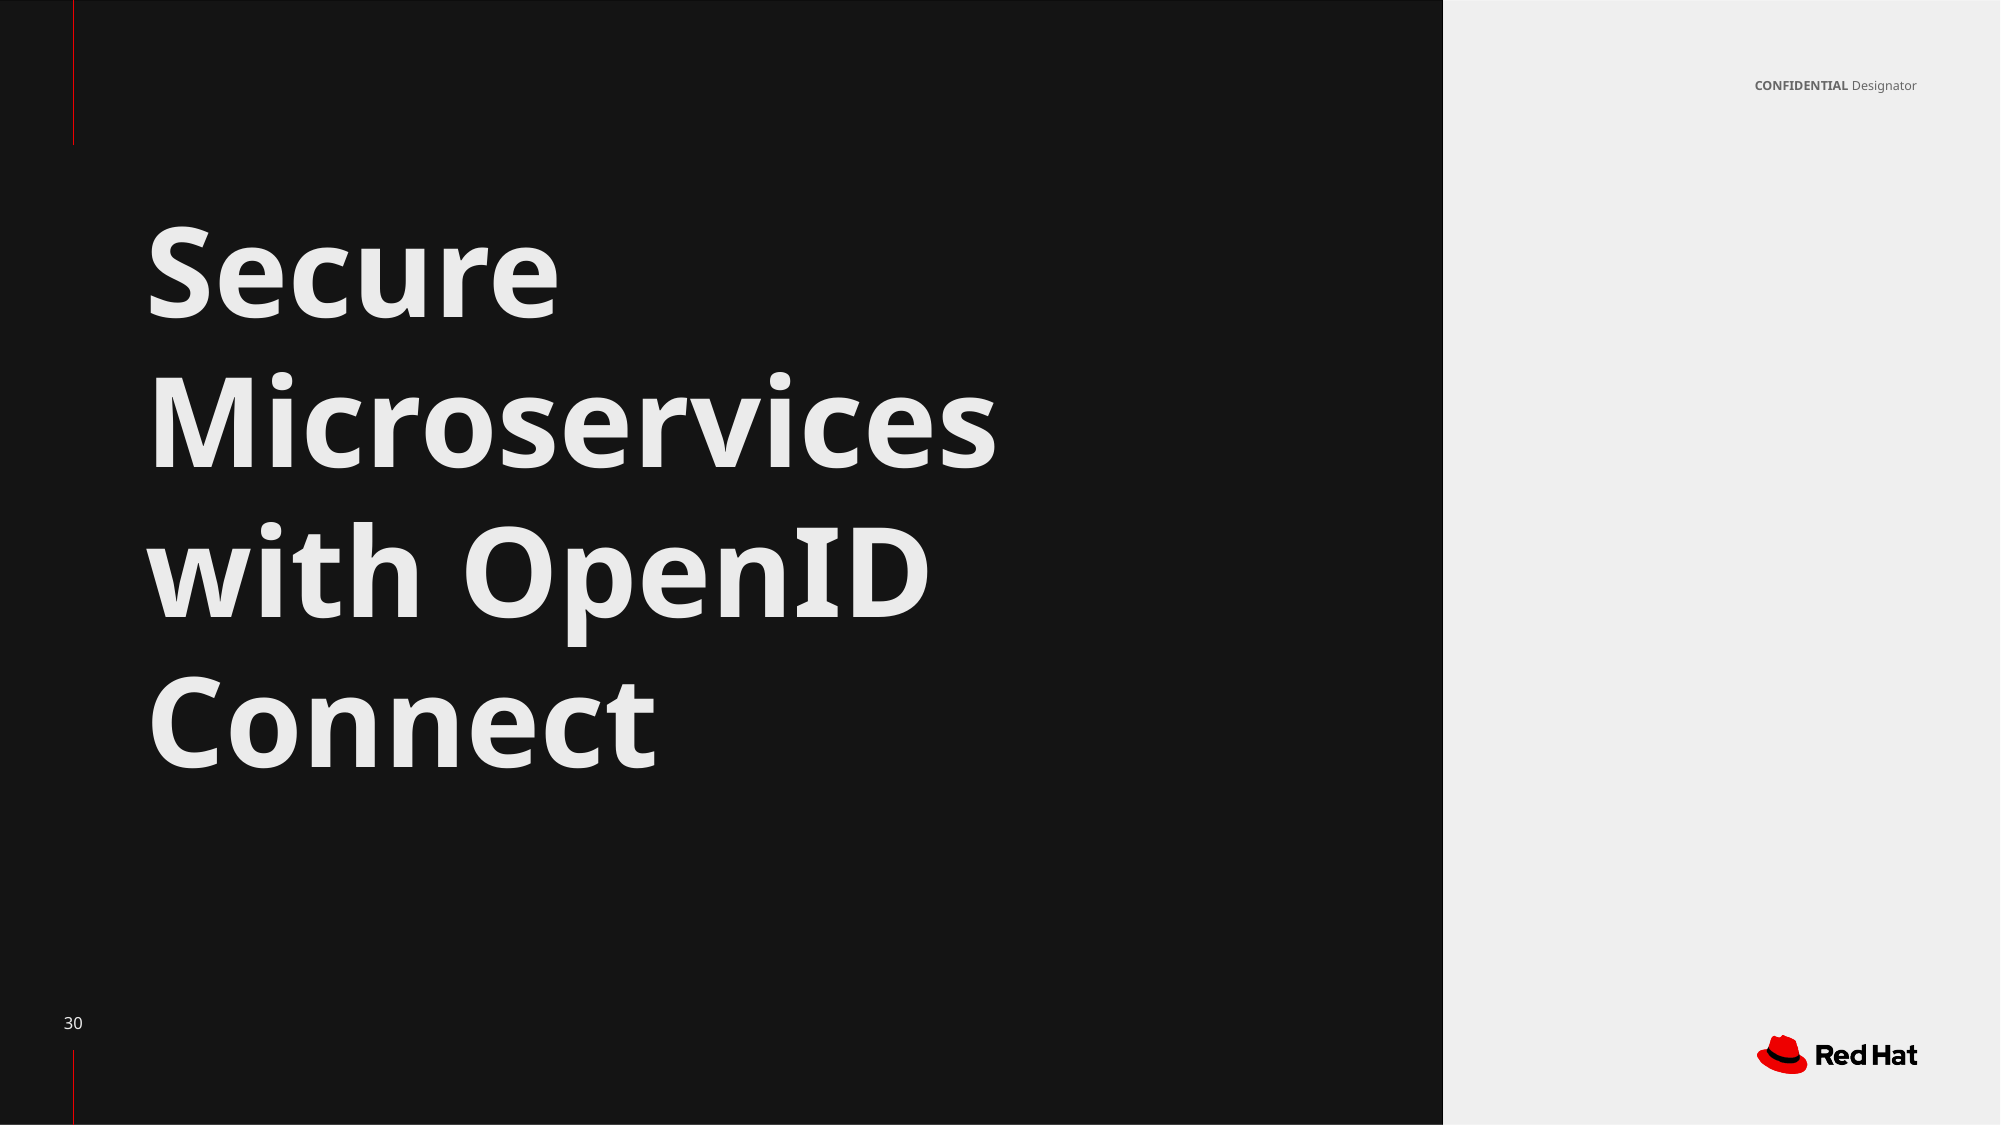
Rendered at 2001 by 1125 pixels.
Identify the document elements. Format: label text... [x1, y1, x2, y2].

title Secure Microservices with OpenID Connect [73, 177, 1193, 524]
slide_number ‹#› [13, 1012, 134, 1036]
picture [0, 0, 2001, 1125]
